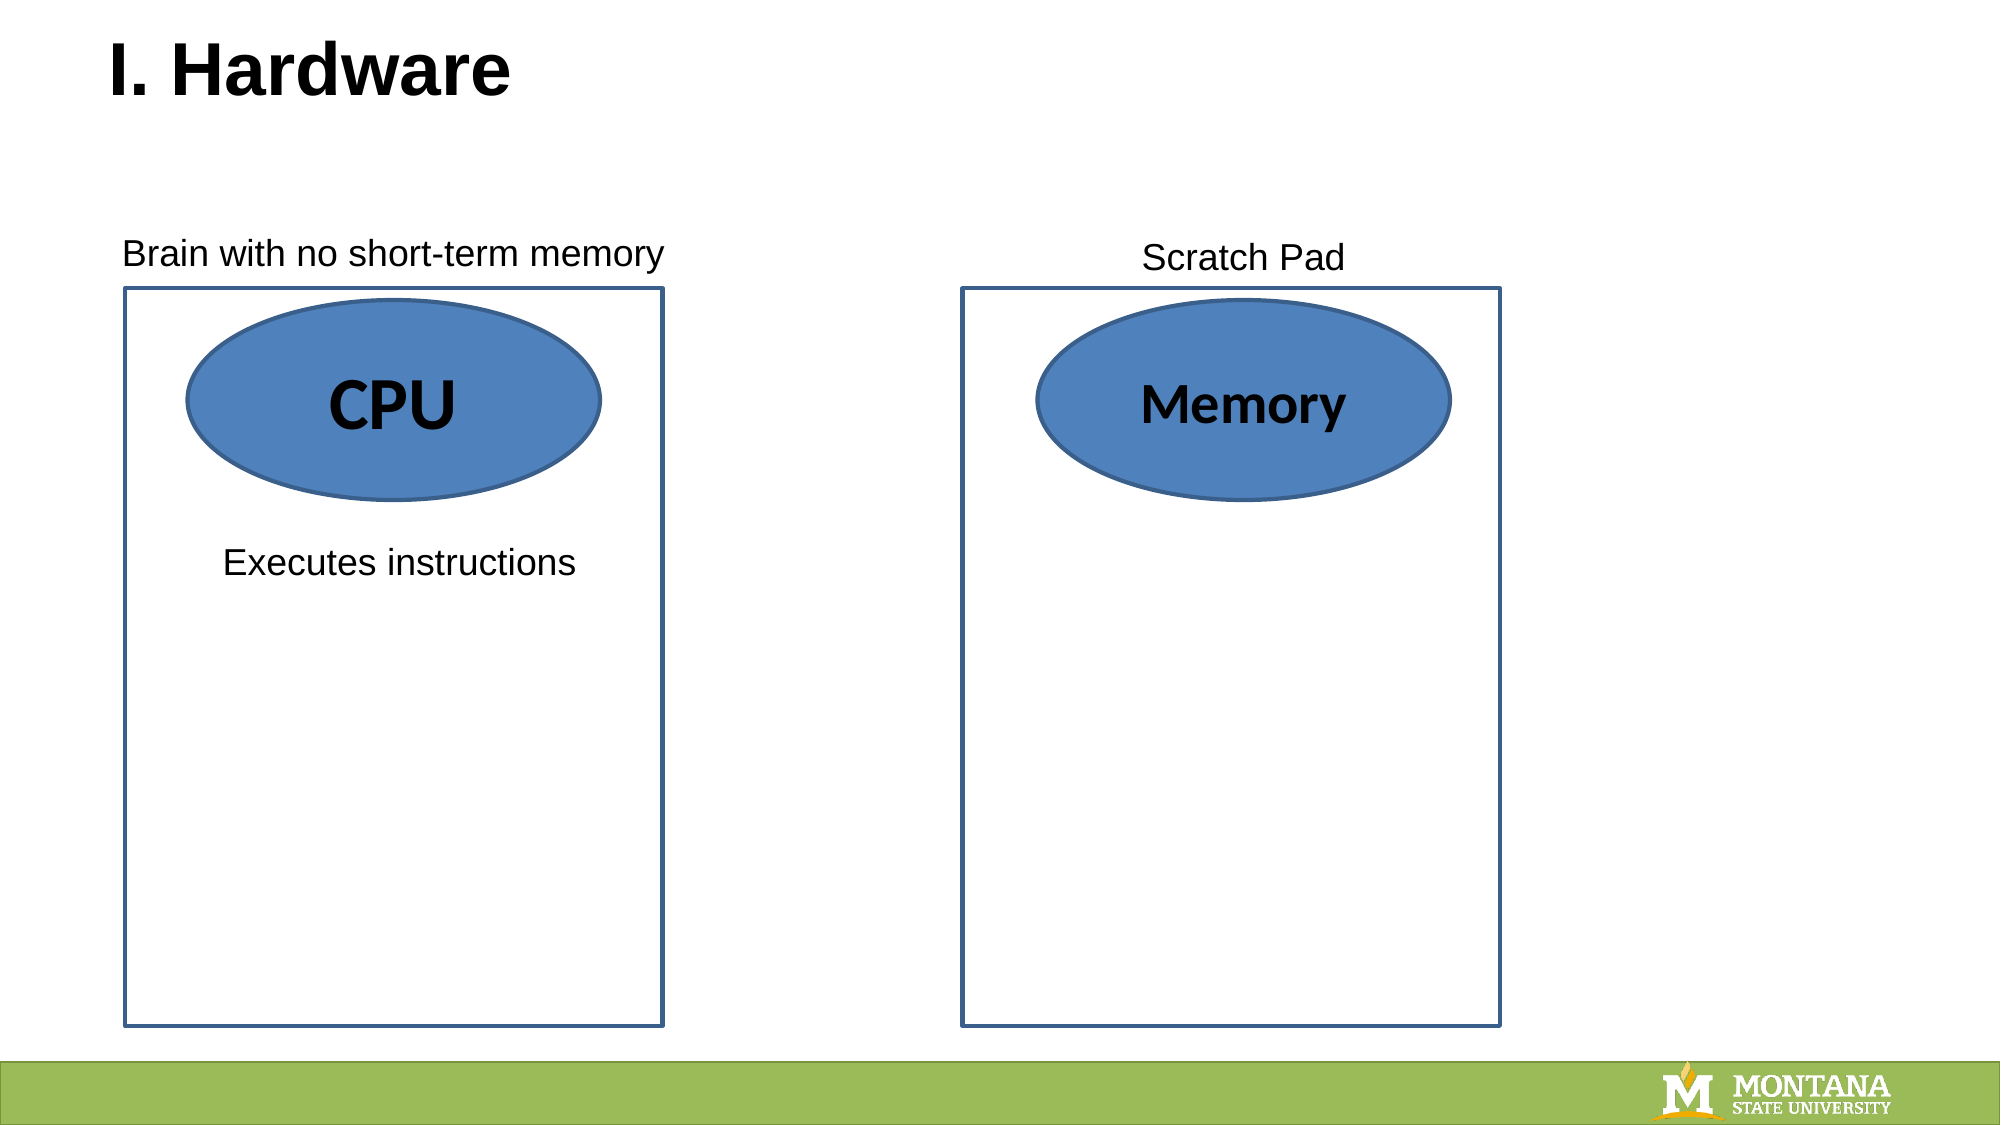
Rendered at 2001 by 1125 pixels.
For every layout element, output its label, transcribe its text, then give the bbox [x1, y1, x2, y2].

text_box Brain with no short-term memory [107, 221, 681, 282]
text_box Scratch Pad [1126, 225, 1361, 286]
picture [1649, 1060, 1892, 1122]
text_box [0, 1060, 1647, 1125]
text_box Executes instructions [207, 530, 592, 590]
text_box [123, 286, 665, 1028]
text_box I. Hardware [93, 13, 1525, 119]
text_box [960, 286, 1502, 1028]
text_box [1892, 1060, 2000, 1125]
